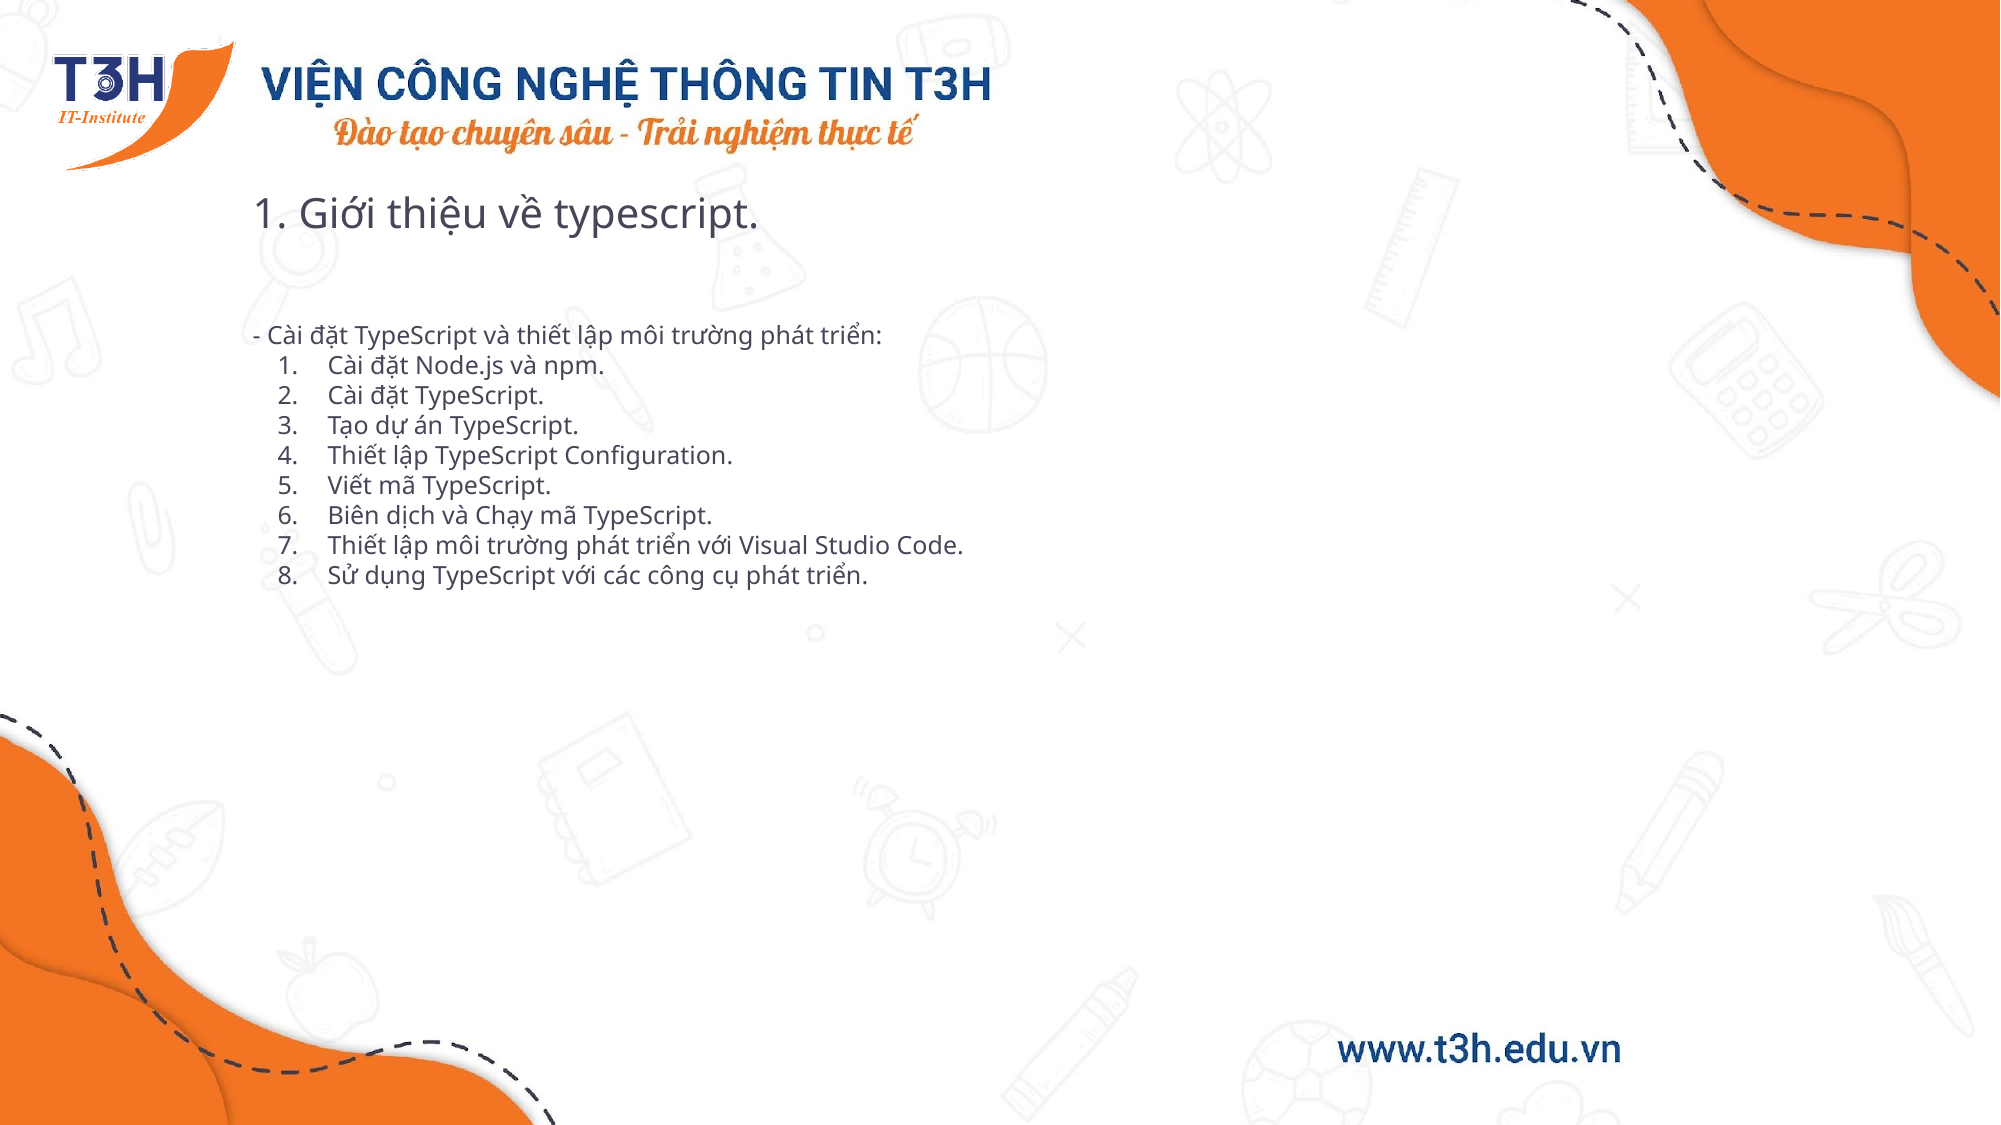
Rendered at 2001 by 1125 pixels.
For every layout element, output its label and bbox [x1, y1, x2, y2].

picture [0, 0, 2000, 1125]
text_box [351, 257, 484, 376]
